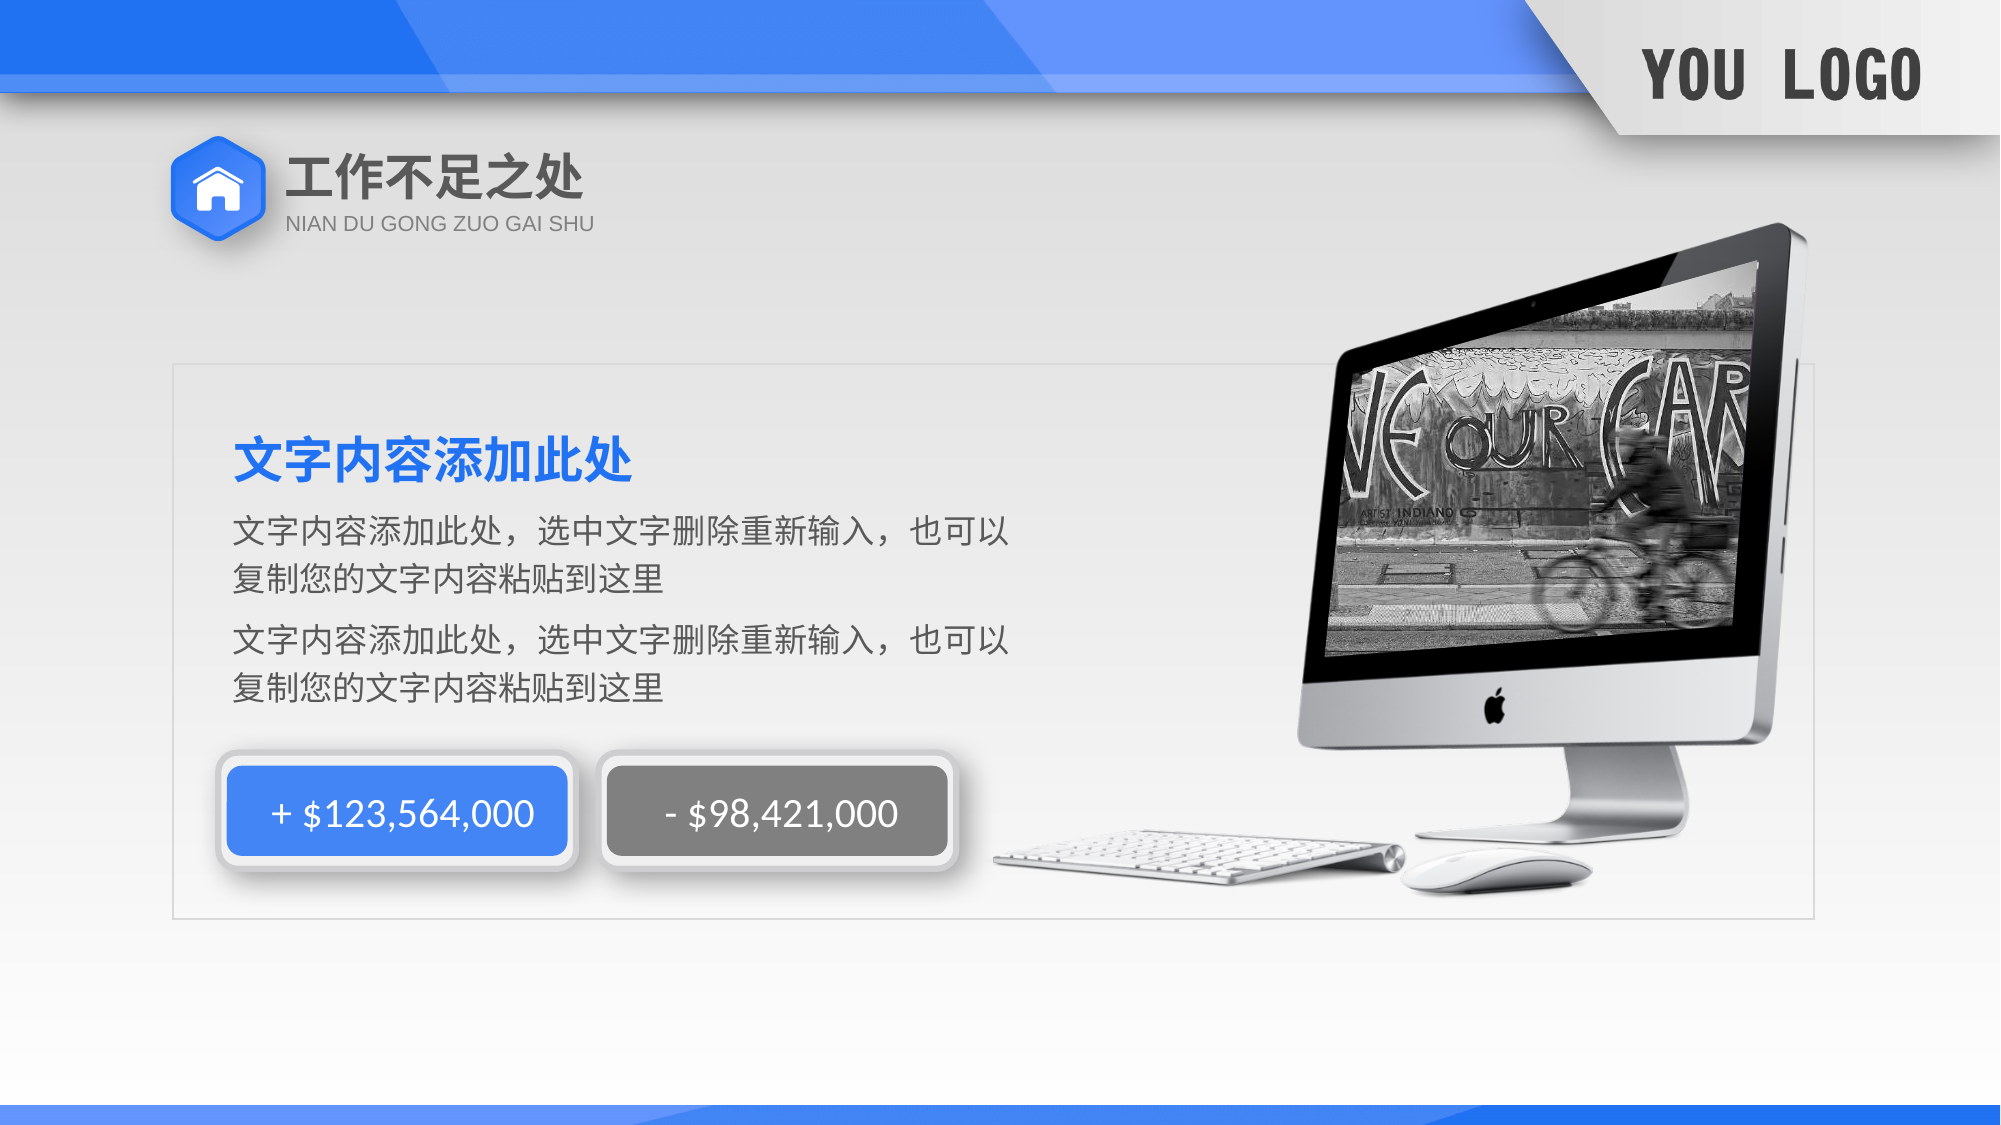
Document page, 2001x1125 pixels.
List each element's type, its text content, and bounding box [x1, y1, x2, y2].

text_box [218, 752, 577, 869]
text_box [1588, 93, 1597, 105]
picture [0, 0, 1965, 113]
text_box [598, 752, 957, 869]
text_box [218, 409, 1027, 716]
text_box [1602, 0, 2000, 137]
text_box [173, 138, 264, 239]
text_box [172, 363, 977, 920]
text_box 工作不足之处 [270, 138, 600, 201]
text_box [977, 183, 1836, 930]
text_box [192, 166, 244, 211]
text_box NIAN DU GONG ZUO GAI SHU [270, 201, 611, 243]
picture [0, 1105, 2001, 1125]
